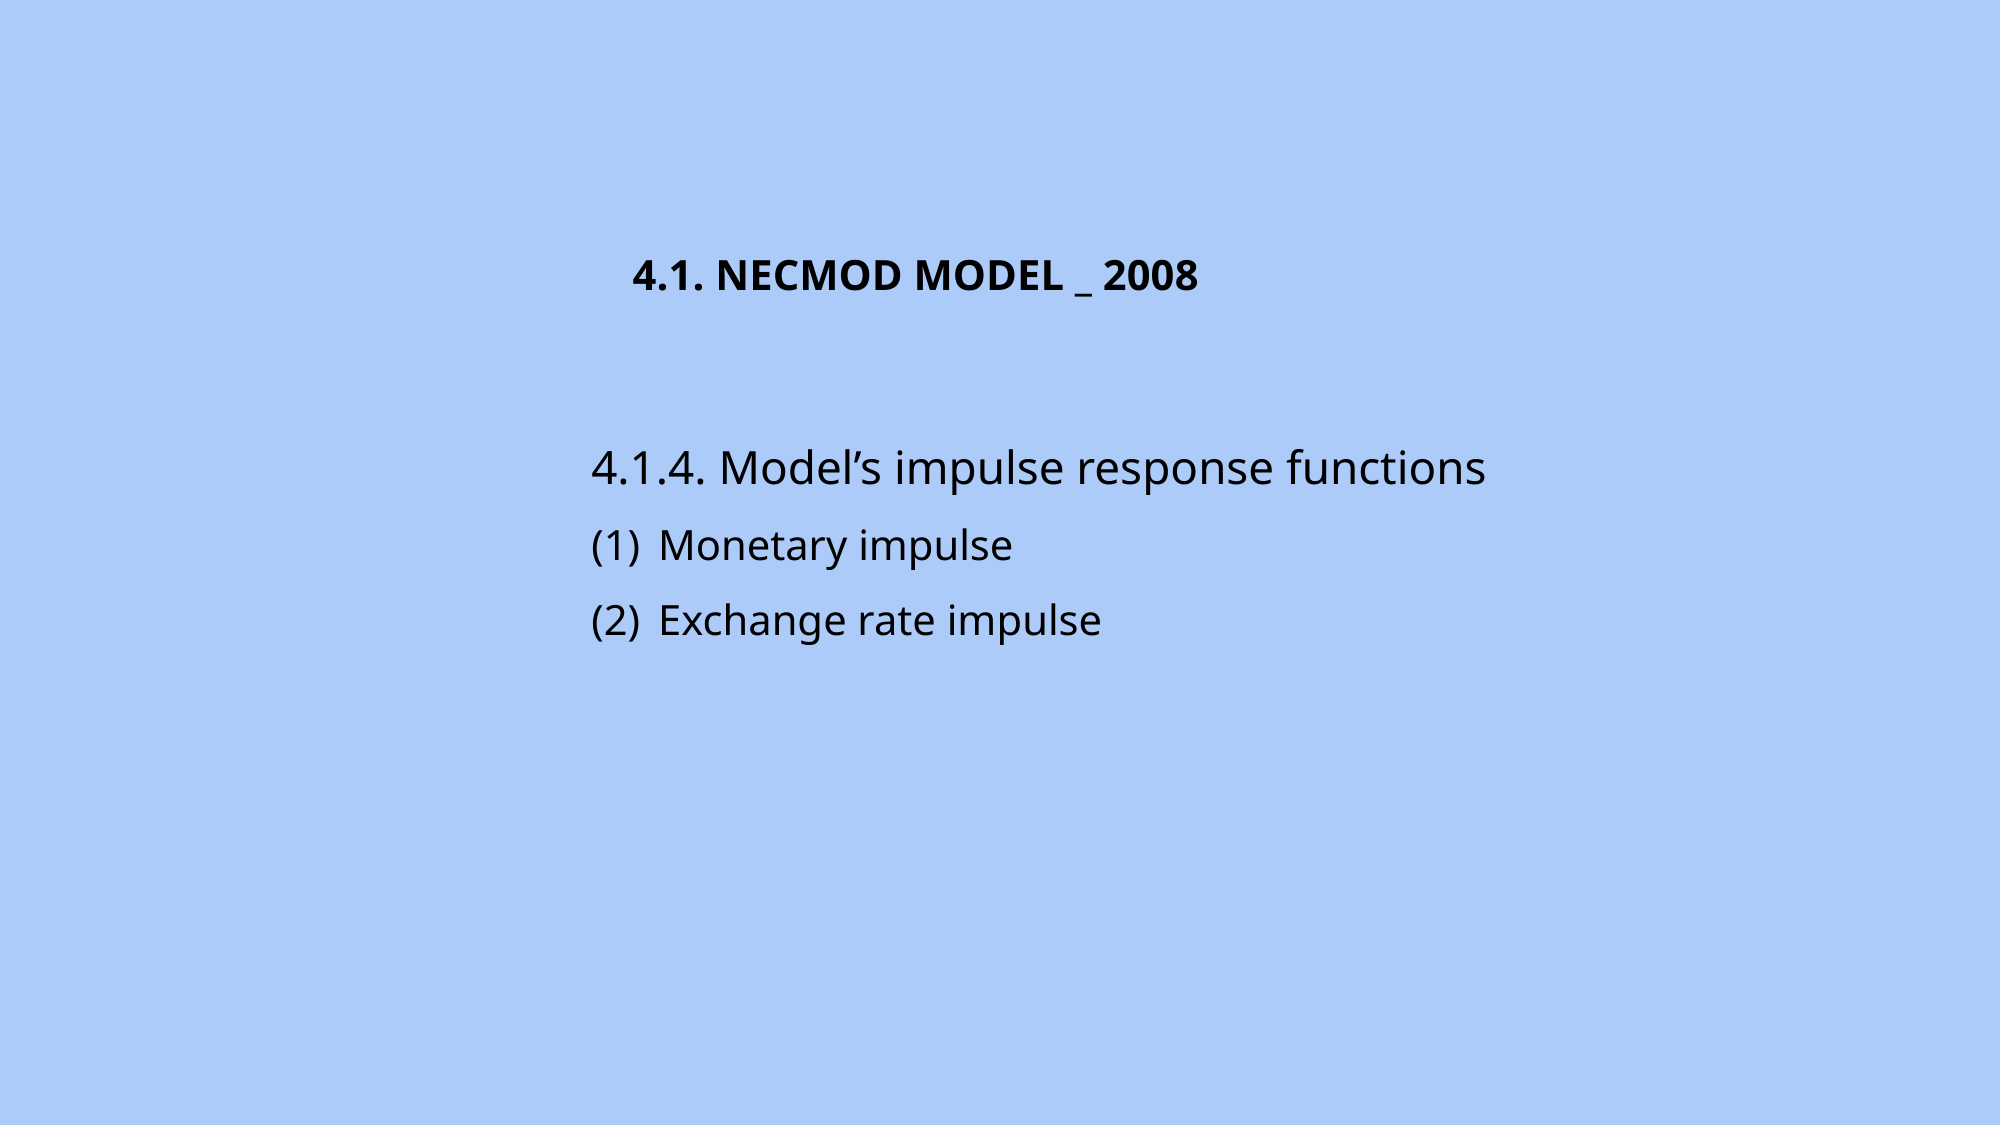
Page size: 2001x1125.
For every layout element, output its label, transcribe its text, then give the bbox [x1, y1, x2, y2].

text_box 4.1. NECMOD MODEL _ 2008 [617, 240, 1214, 306]
text_box 4.1.4. Model’s impulse response functions Monetary impulse Exchange rate impulse [576, 404, 1502, 652]
